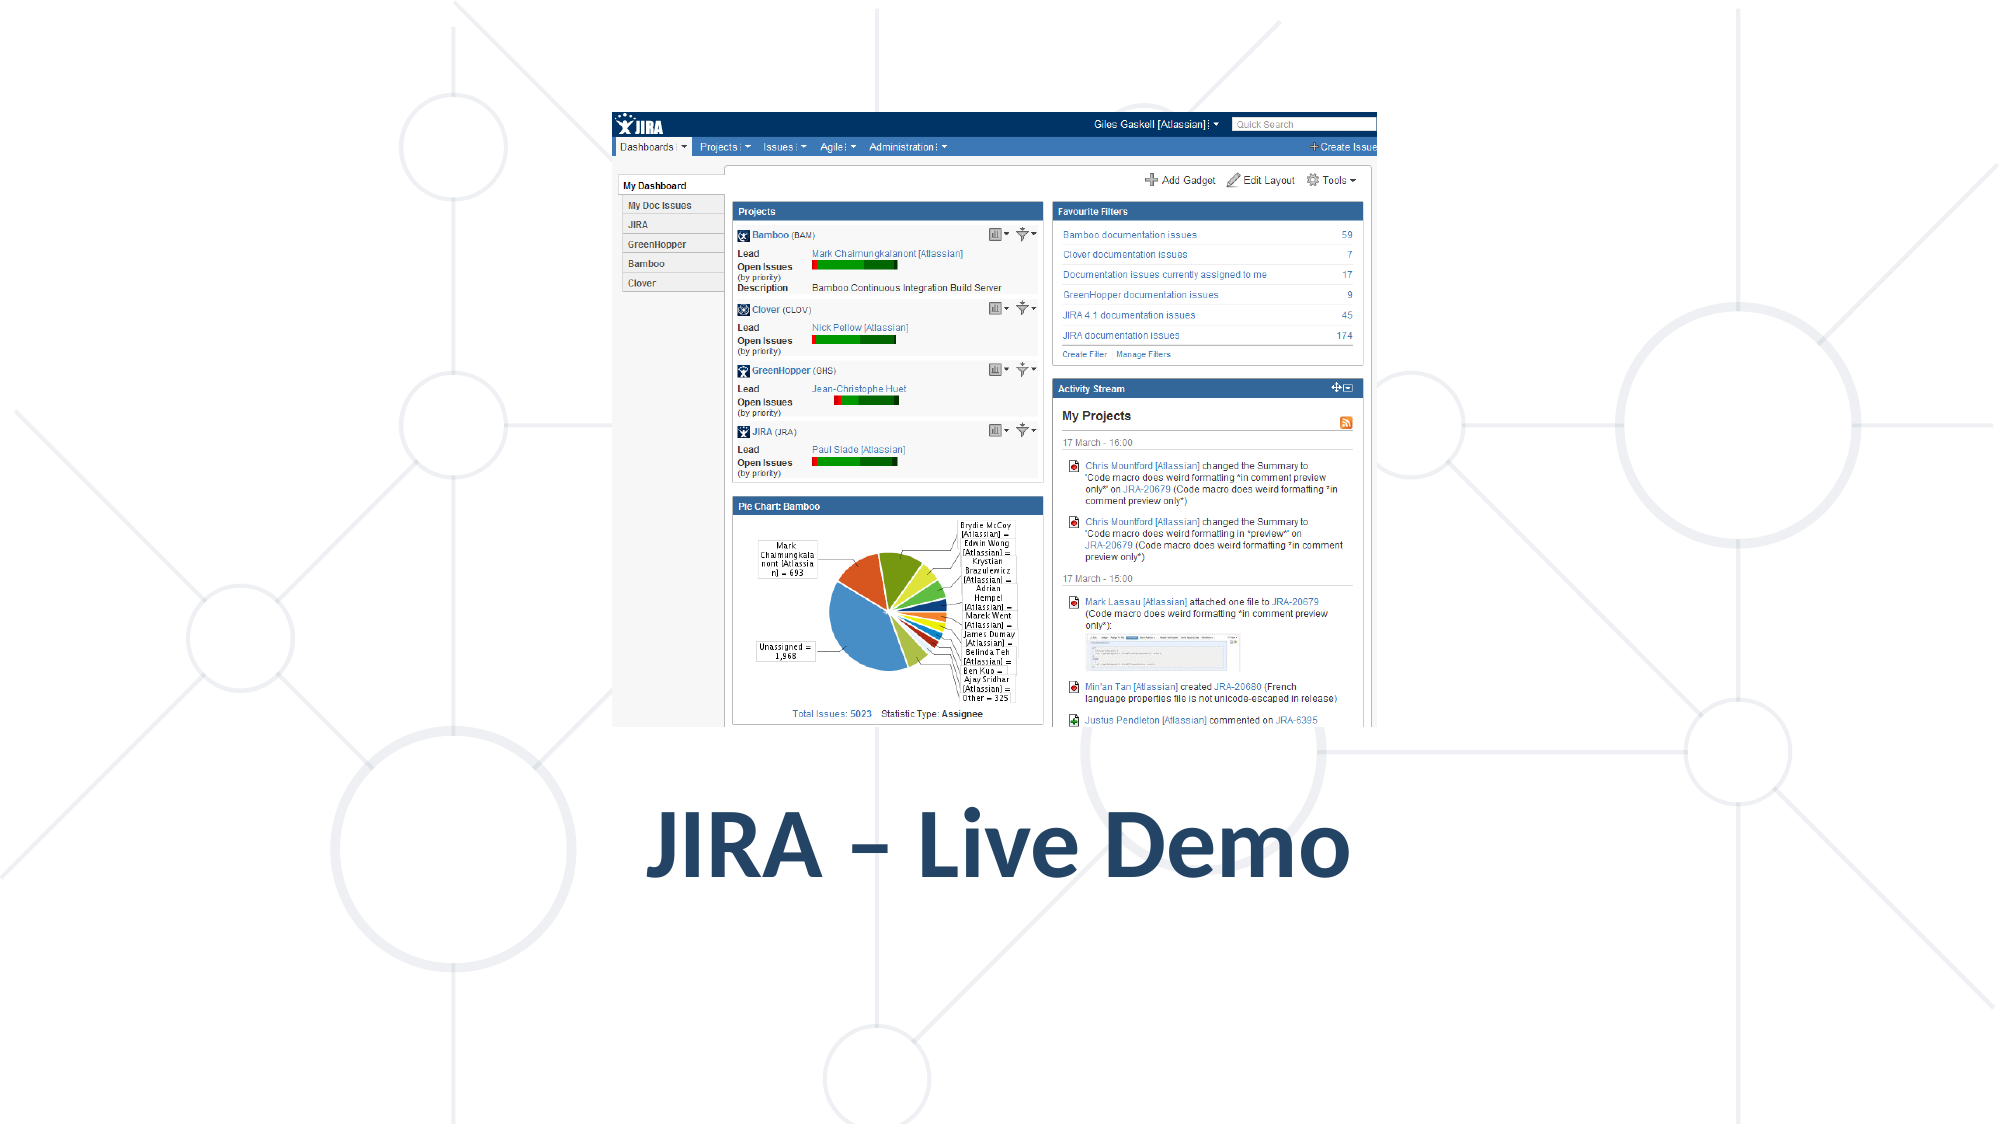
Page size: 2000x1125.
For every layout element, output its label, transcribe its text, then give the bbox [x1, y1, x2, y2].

list JIRA – Live Demo [100, 771, 1899, 898]
picture [611, 112, 1377, 727]
